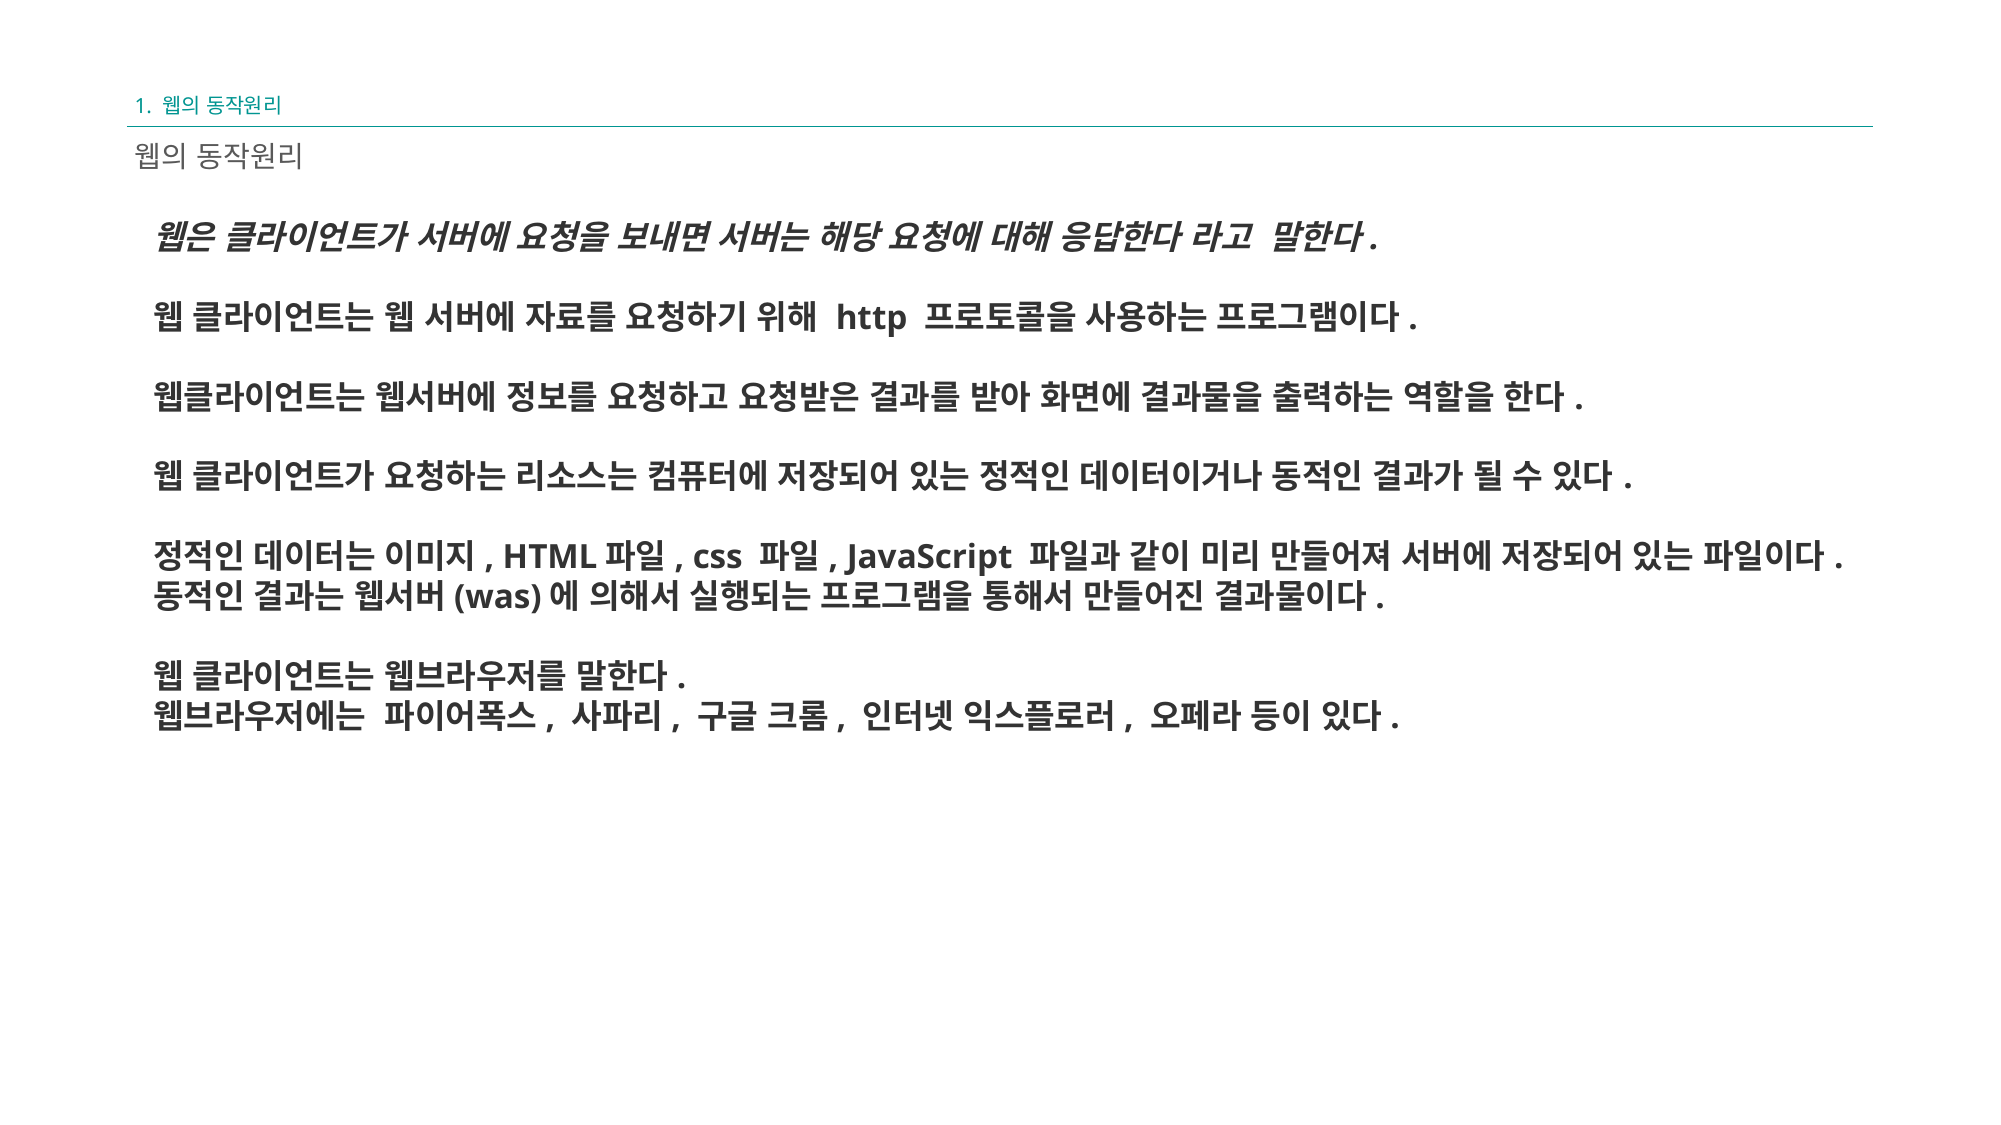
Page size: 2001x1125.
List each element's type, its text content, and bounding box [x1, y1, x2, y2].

list 1. 웹의 동작원리 [119, 88, 1191, 124]
list 웹의 동작원리 [119, 134, 1191, 184]
text_box 웹은 클라이언트가 서버에 요청을 보내면 서버는 해당 요청에 대해 응답한다 라고 말한다. 웹 클라이언트는 웹 서버에 자료를 요청하기 위해 http 프로토콜을 사용하는 프로그램이다. 웹클라이언트는 웹서버에 정보를 요청하고 요청받은 결과를 받아 화면에 결과물을 출력하는 역할을 한다. 웹 클라이언트가 요청하는 리소스는 컴퓨터에 저장되어 있는 정적인 데이터이거나 동적인 결과가 될 수 있다. 정적인 데이터는 이미지, HTML파일, css 파일, JavaScript 파일과 같이 미리 만들어져 서버에 저장되어 있는 파일이다. 동적인 결과는 웹서버(was)에 의해서 실행되는 프로그램을 통해서 만들어진 결과물이다. 웹 클라이언트는 웹브라우저를 말한다. 웹브라우저에는 파이어폭스, 사파리, 구글 크롬, 인터넷 익스플로러, 오페라 등이 있다. [138, 208, 1896, 828]
